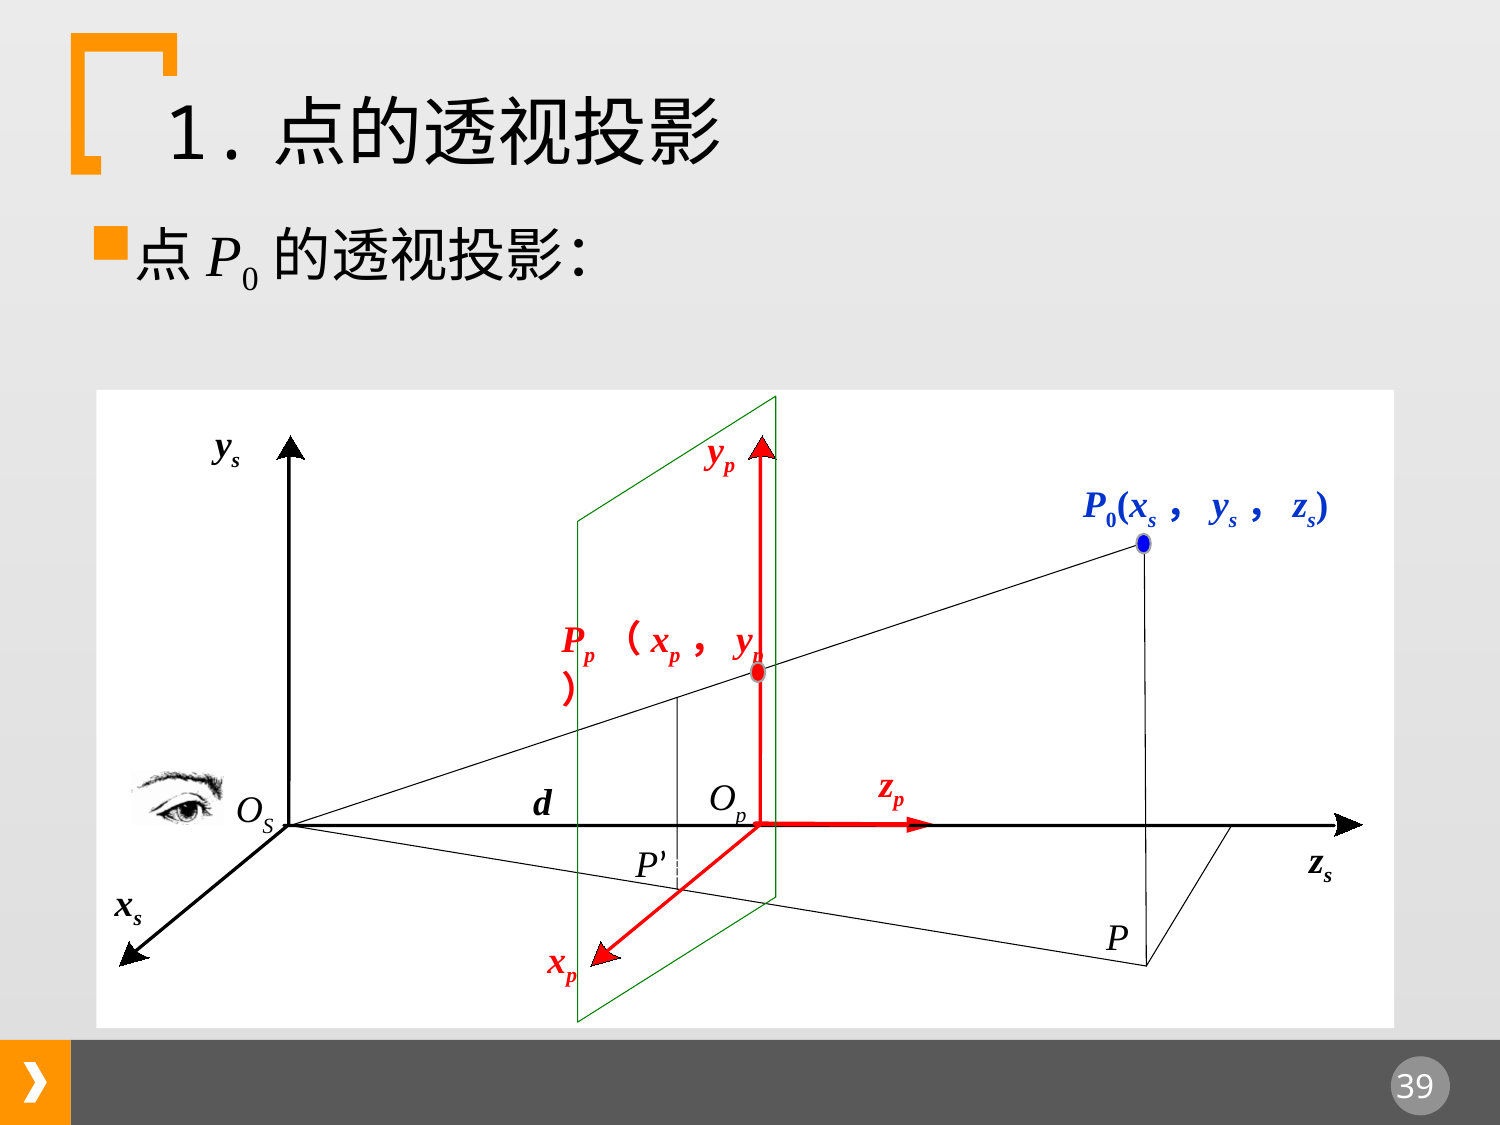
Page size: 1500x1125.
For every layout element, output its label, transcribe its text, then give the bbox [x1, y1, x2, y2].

list 点P0的透视投影： [75, 211, 1445, 896]
title 1.点的透视投影 [150, 87, 1277, 183]
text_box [114, 396, 1363, 1023]
text_box [95, 896, 1395, 1029]
